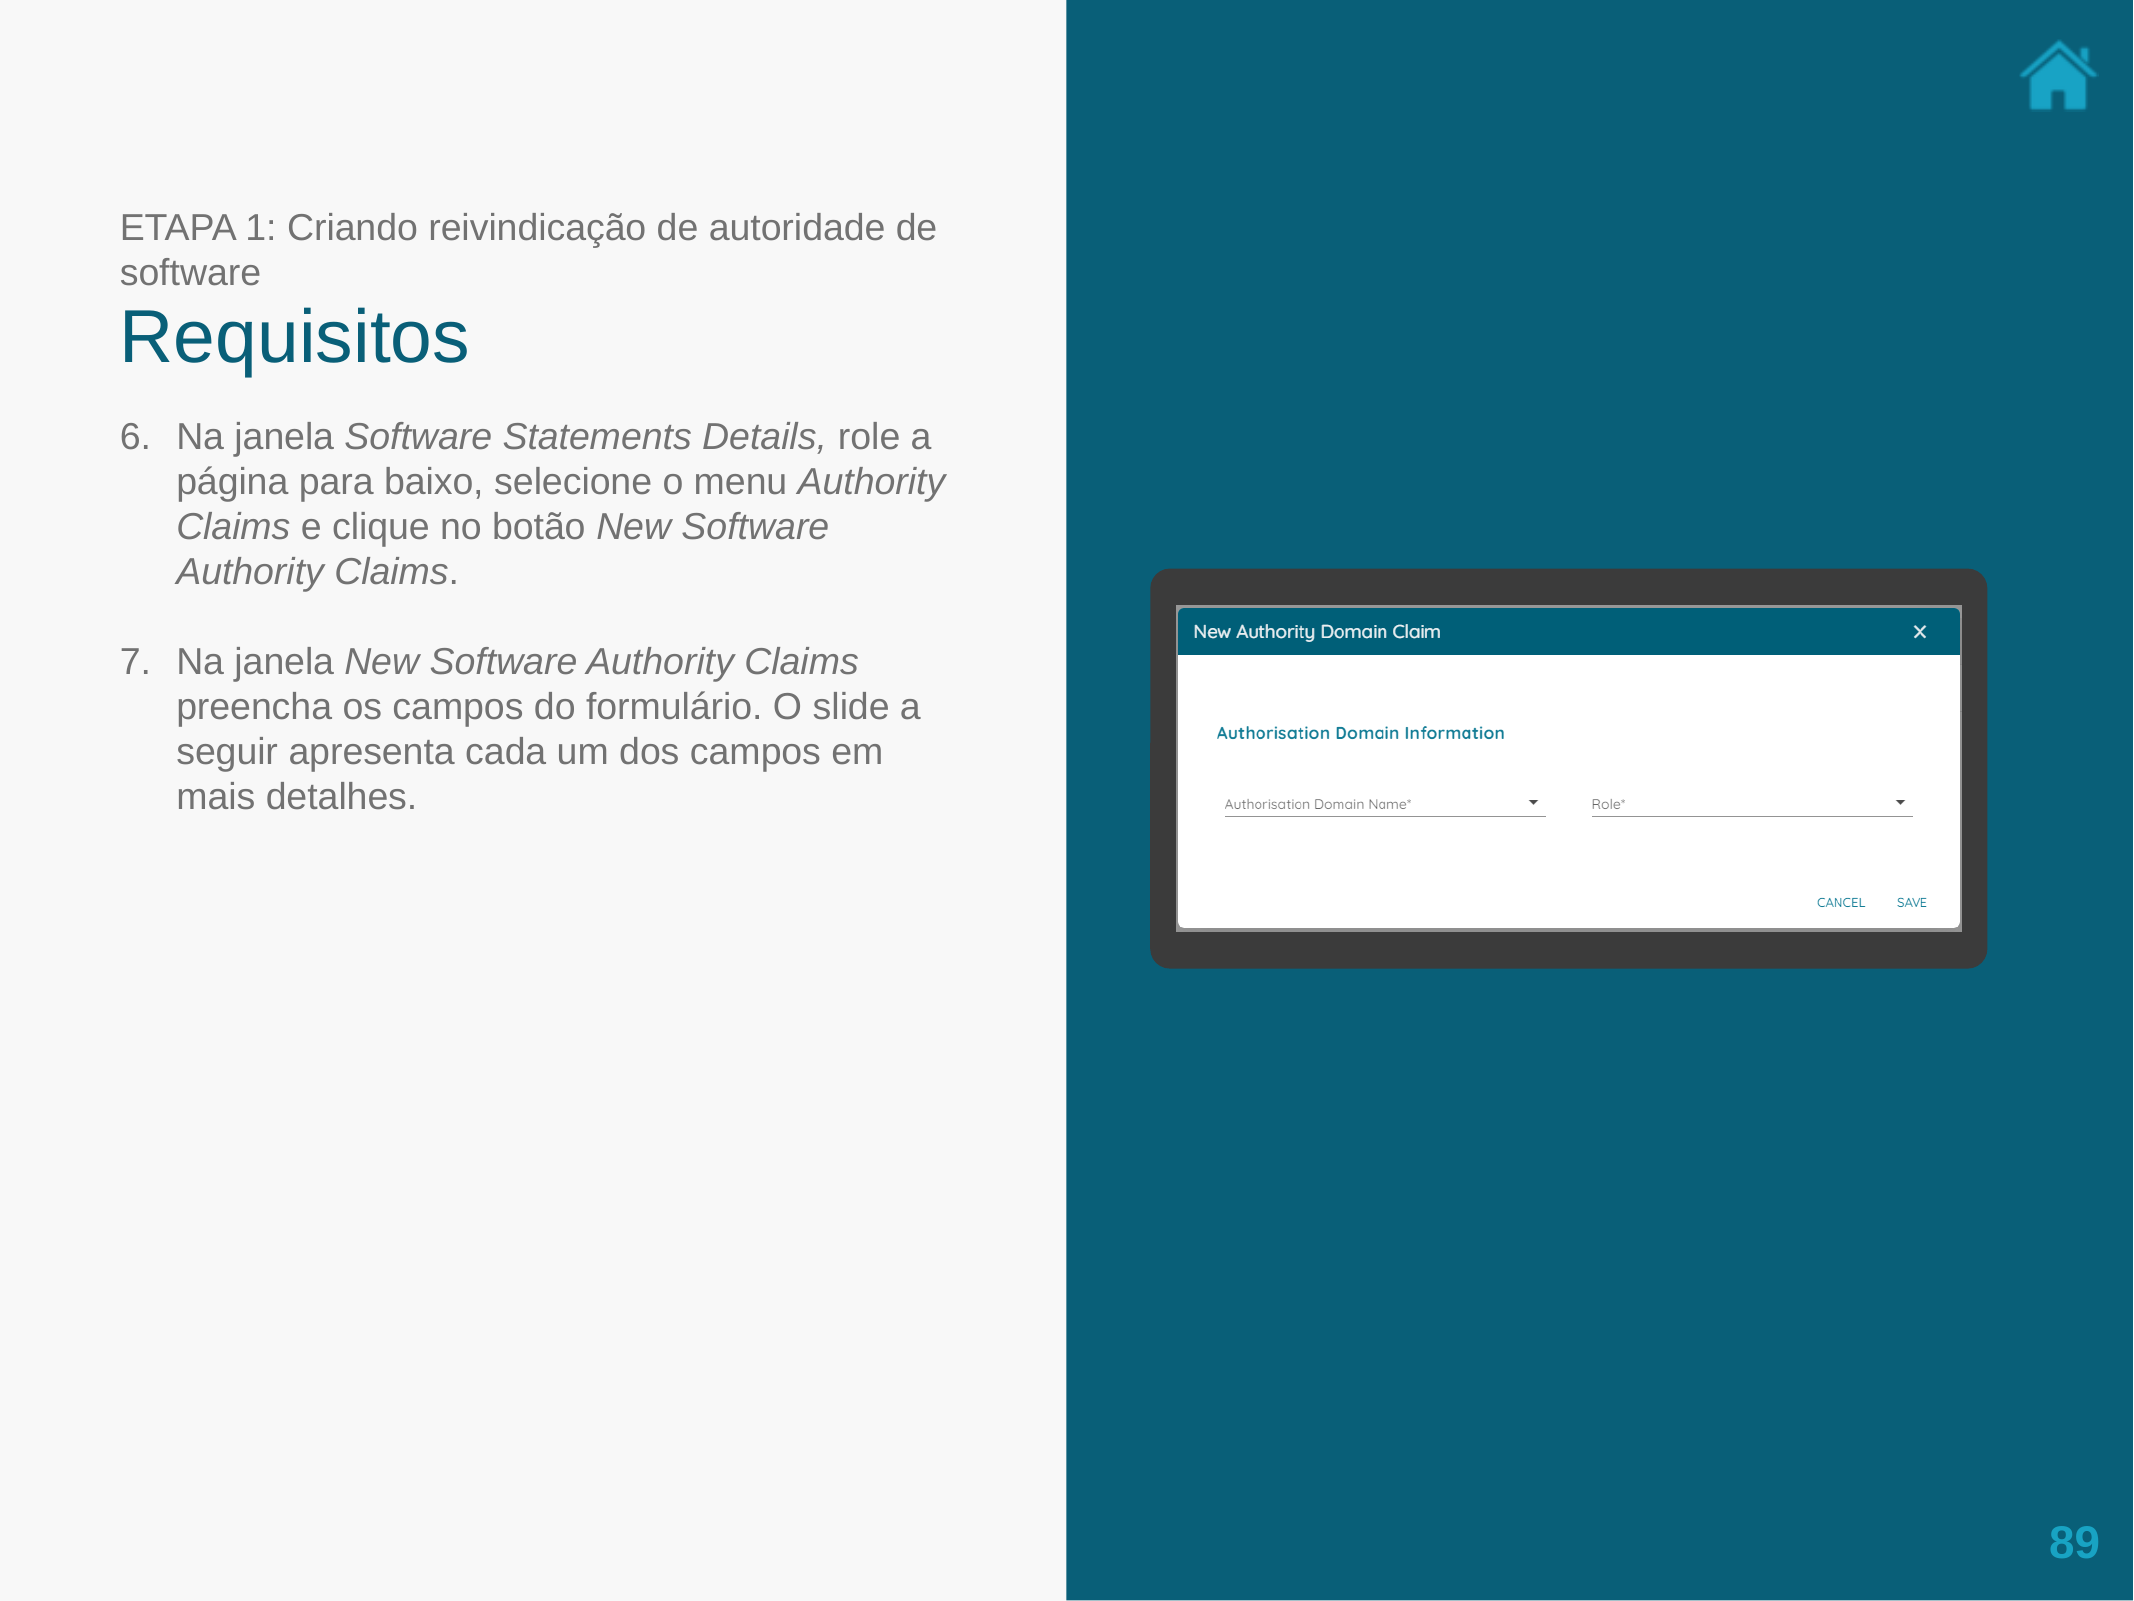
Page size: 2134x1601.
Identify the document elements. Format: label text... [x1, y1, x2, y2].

slide_number 89 [1979, 1504, 2101, 1576]
picture [1175, 605, 1962, 932]
text_box Na janela Software Statements Details, role a página para baixo, selecione o menu Authority Claims e clique no botão New Software Authority Claims. Na janela New Software Authority Claims preencha os campos do formulário. O slide a seguir apresenta cada um dos campos em mais detalhes. [119, 411, 947, 817]
text_box [1977, 0, 2134, 145]
text_box ETAPA 1: Criando reivindicação de autoridade de software [119, 202, 1043, 293]
text_box Requisitos [119, 293, 494, 378]
text_box [1150, 568, 1988, 969]
